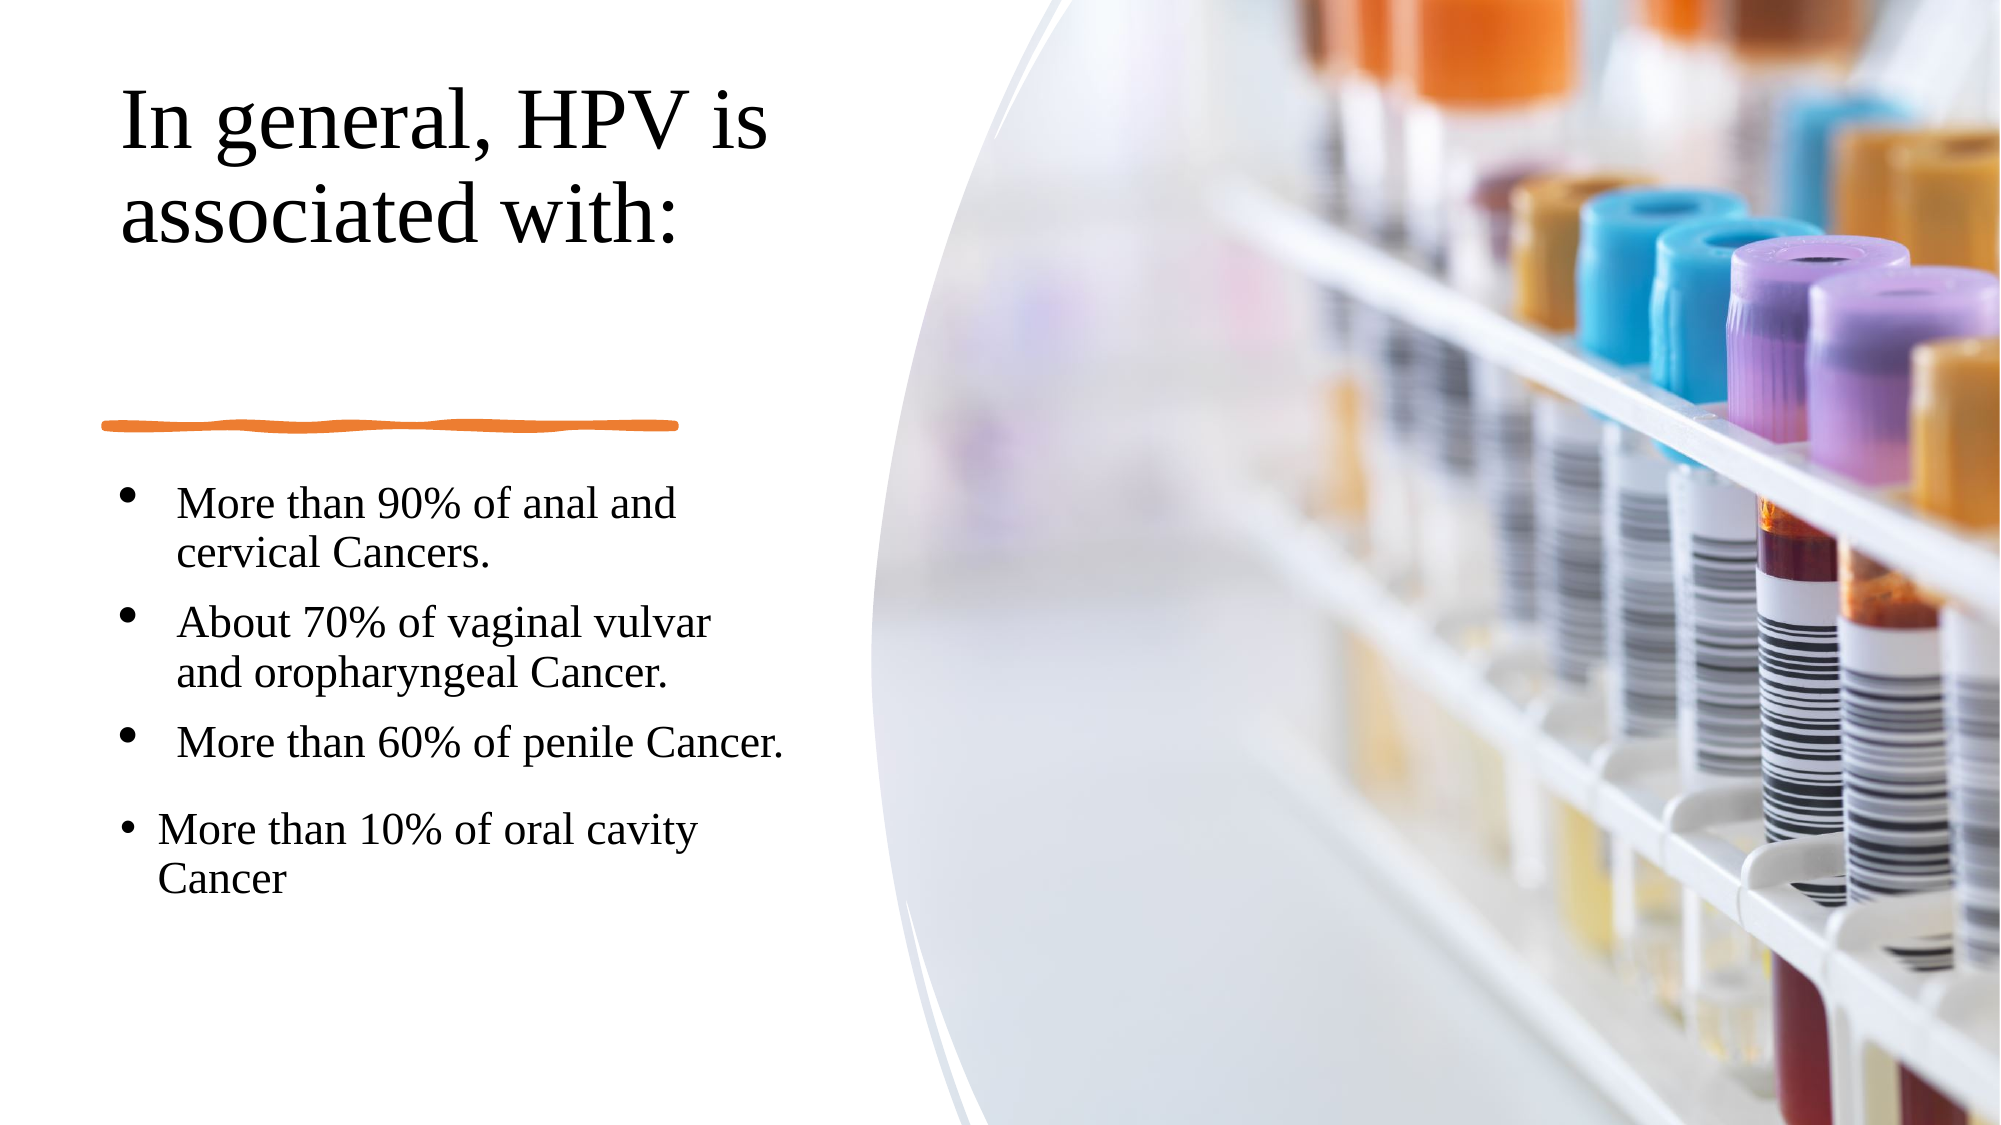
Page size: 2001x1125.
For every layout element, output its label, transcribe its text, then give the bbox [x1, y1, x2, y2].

list More than 90% of anal and cervical Cancers. About 70% of vaginal vulvar and oropharyngeal Cancer. More than 60% of penile Cancer. More than 10% of oral cavity Cancer [105, 471, 802, 1016]
text_box [0, 0, 871, 1125]
picture [871, 0, 2000, 1125]
text_box [103, 421, 676, 431]
title In general, HPV is associated with: [105, 53, 822, 375]
